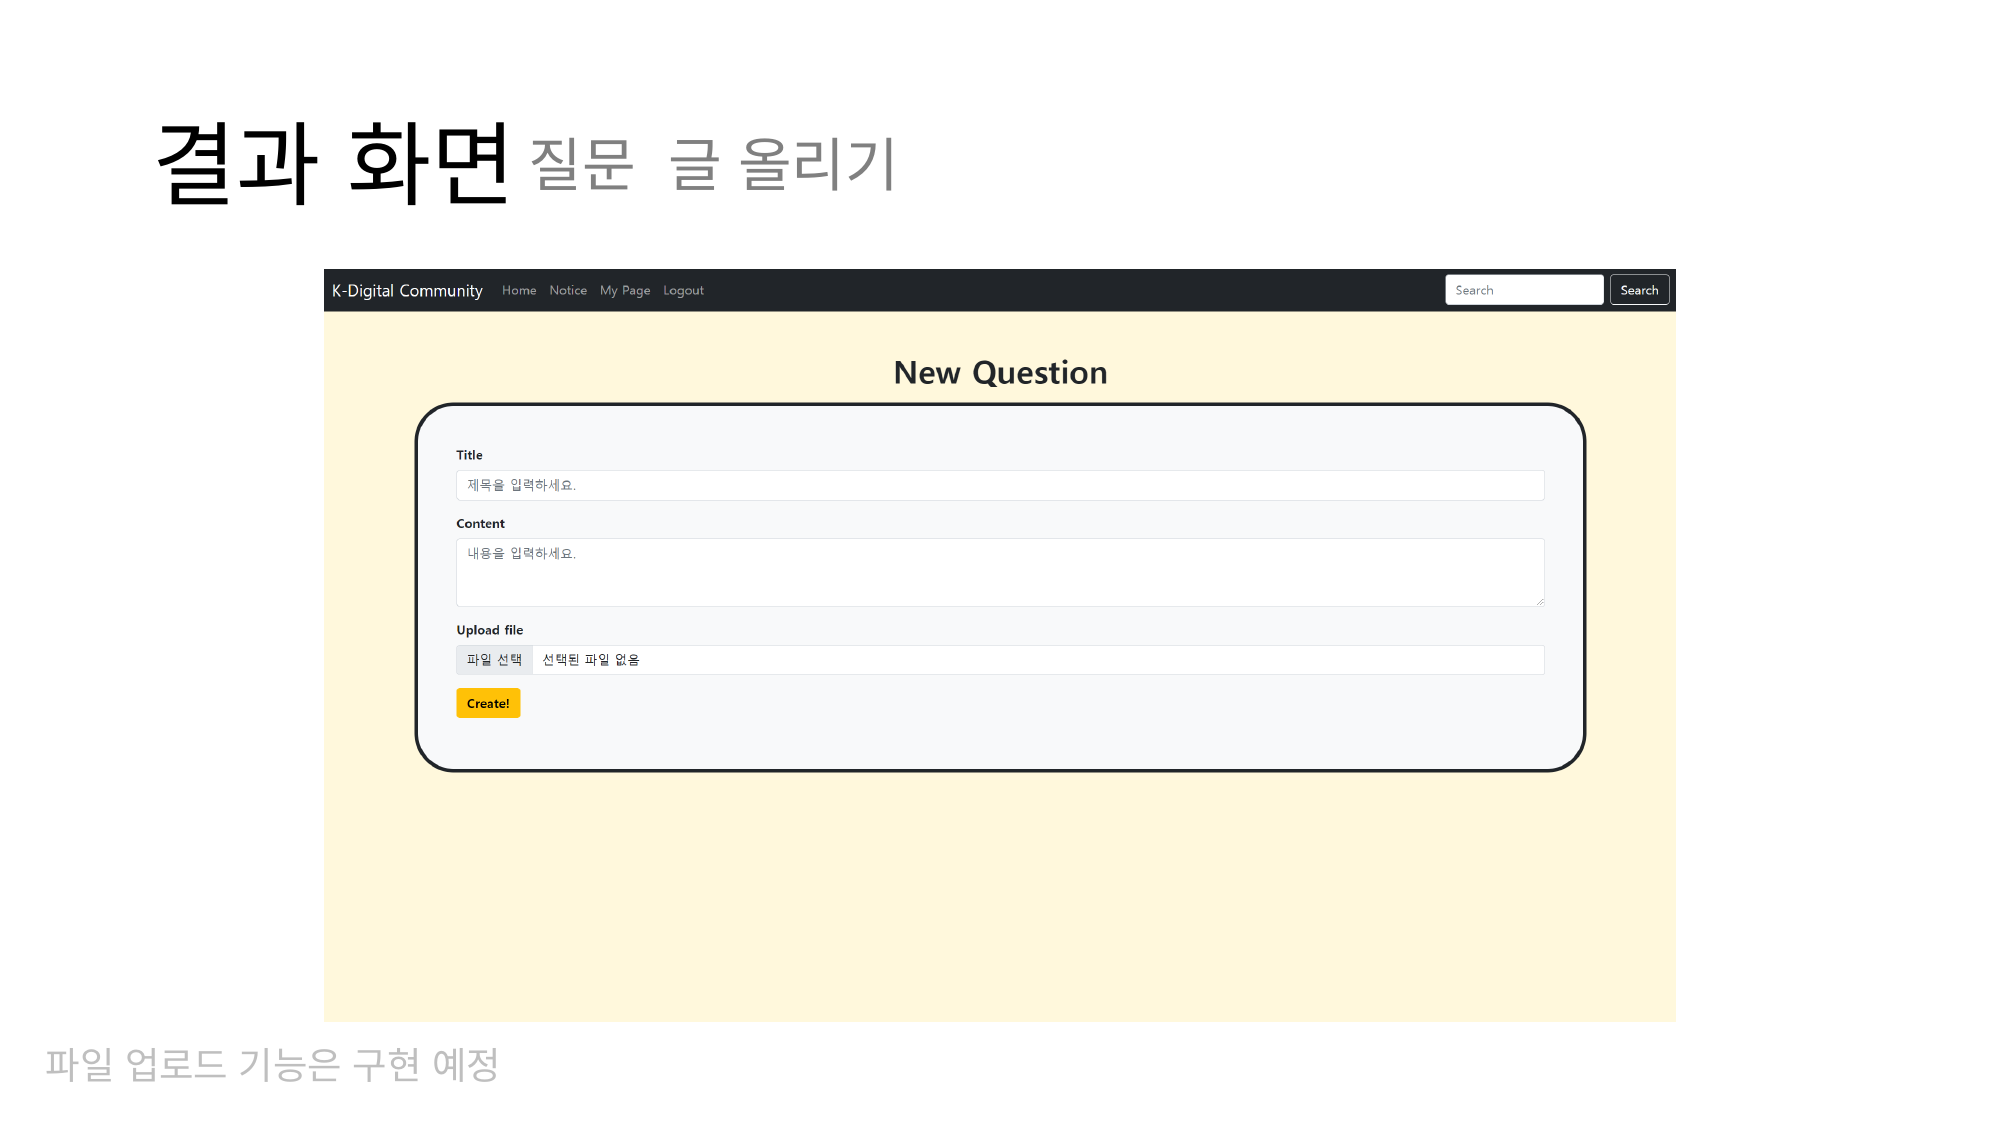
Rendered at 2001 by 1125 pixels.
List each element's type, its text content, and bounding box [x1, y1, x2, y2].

title 결과 화면 [137, 59, 1863, 278]
text_box 파일 업로드 기능은 구현 예정 [30, 1034, 771, 1095]
picture [324, 269, 1676, 1022]
list 질문 글 올리기 [513, 128, 1166, 209]
